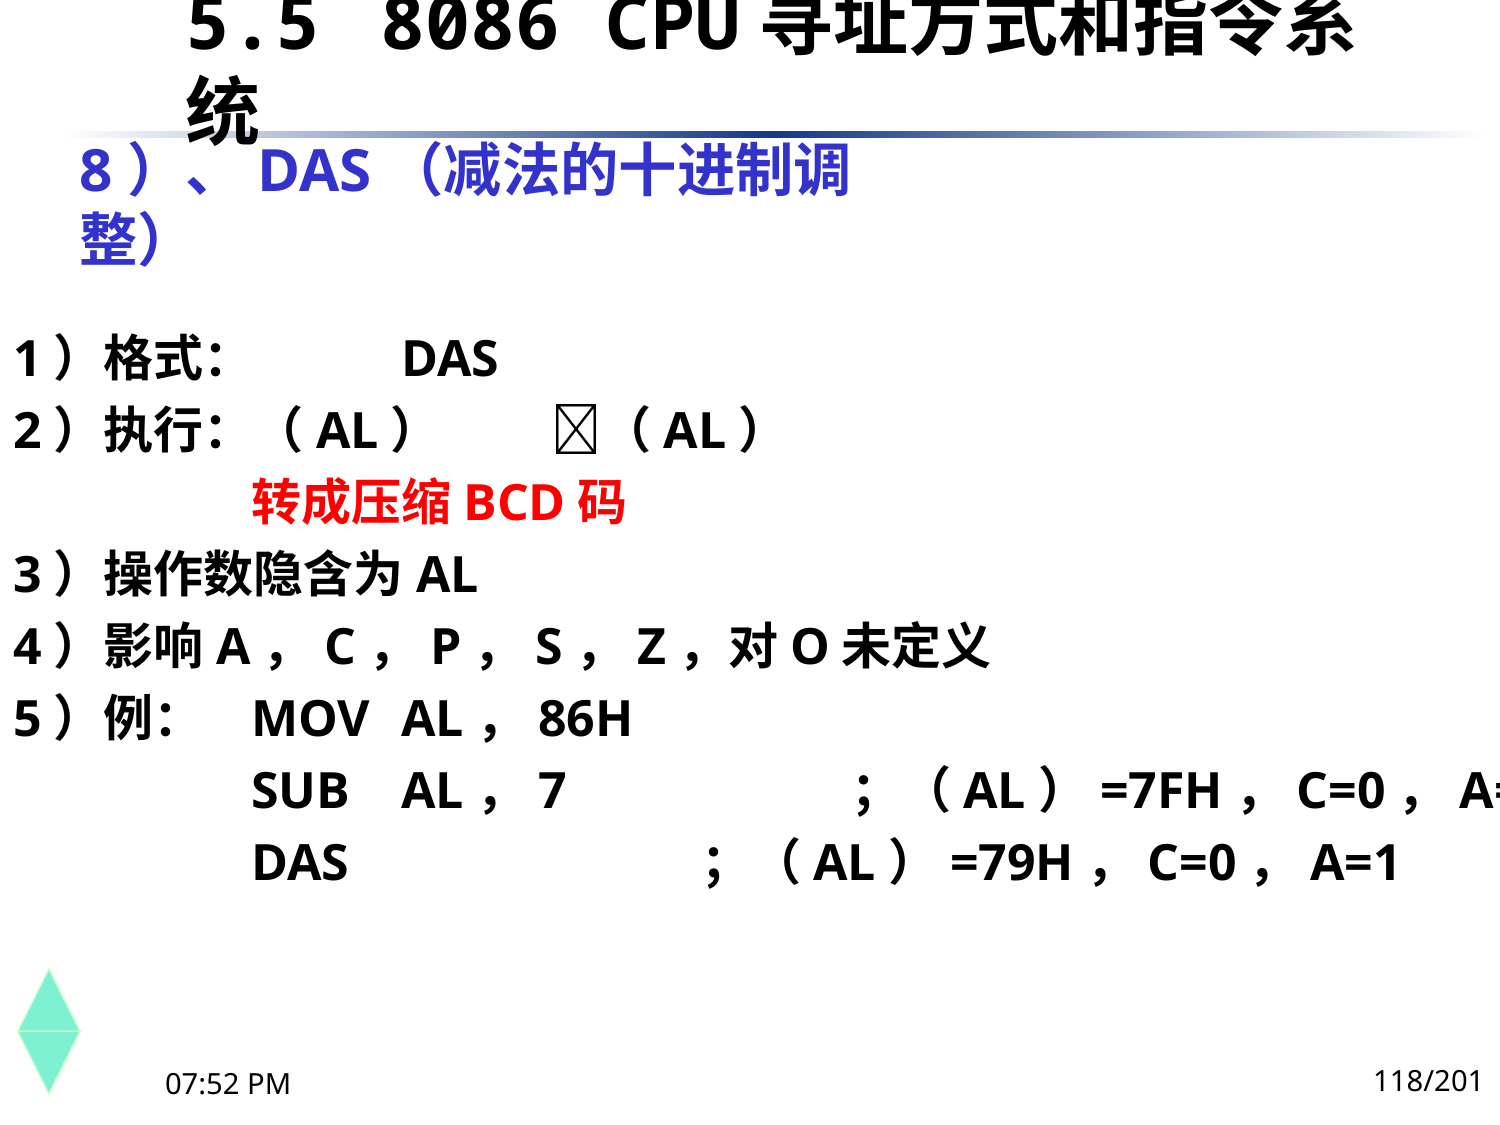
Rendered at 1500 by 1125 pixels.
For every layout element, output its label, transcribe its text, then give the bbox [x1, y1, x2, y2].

slide_number 118/201 [1186, 1034, 1500, 1111]
title 8）、DAS（减法的十进制调整） [64, 101, 975, 305]
text_box （1）格式： DAS （2）执行：（AL） （AL） 转成压缩BCD码 （3）操作数隐含为AL （4）影响A，C，P，S，Z，对O未定义 （5）例： MOV AL，86H SUB AL，7 ；（AL）=7FH，C=0，A=1 DAS ；（AL）=79H，C=0，A=1 [0, 307, 1500, 898]
text_box 5.5 8086 CPU寻址方式和指令系统 [171, 0, 1436, 155]
slide_number 下午8时26分 [149, 1037, 463, 1113]
